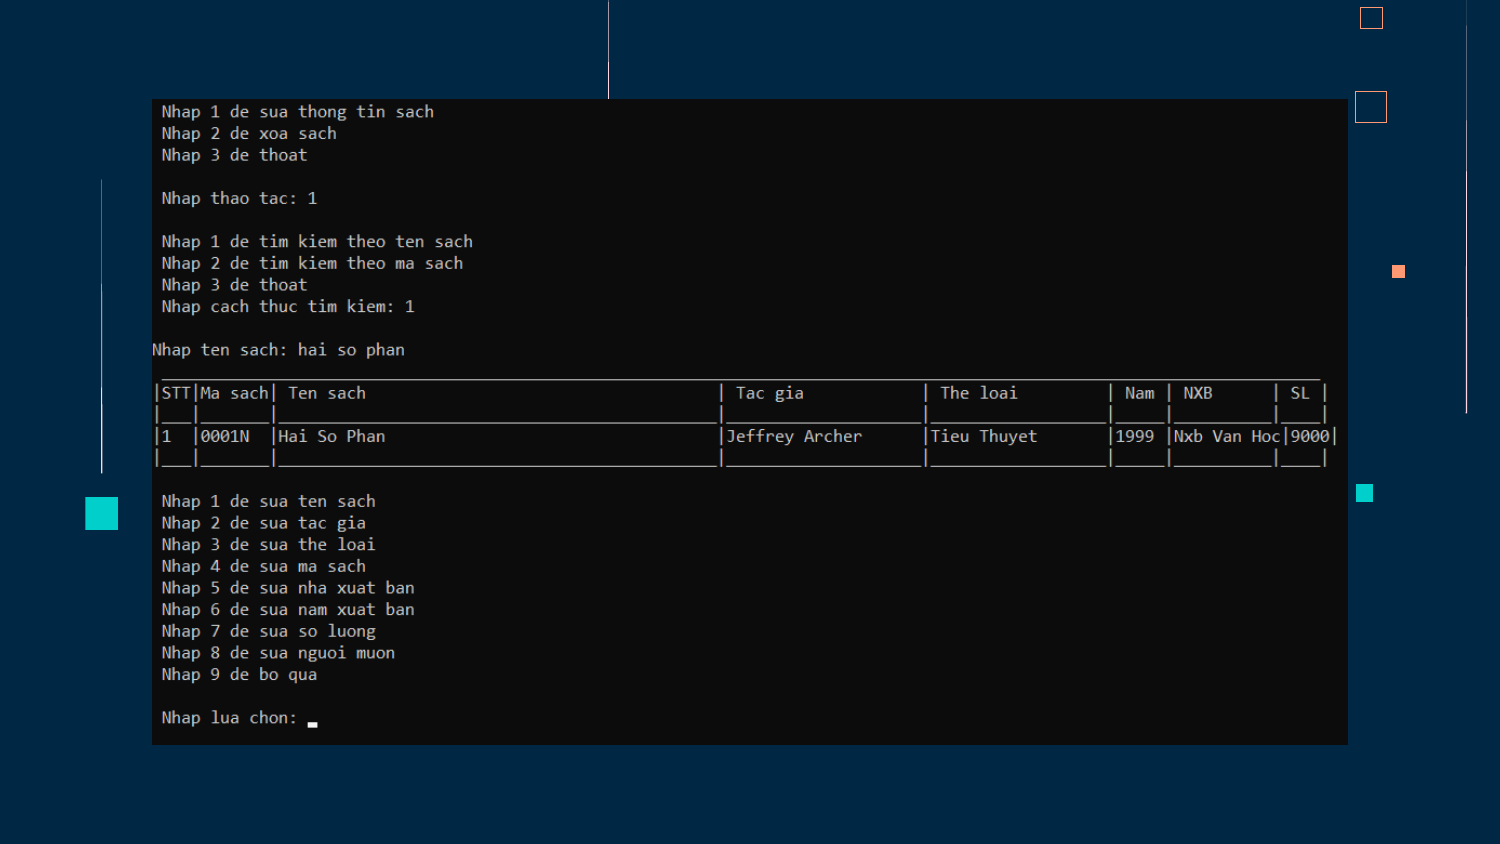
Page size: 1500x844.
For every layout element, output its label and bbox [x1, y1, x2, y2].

picture [152, 99, 1348, 745]
